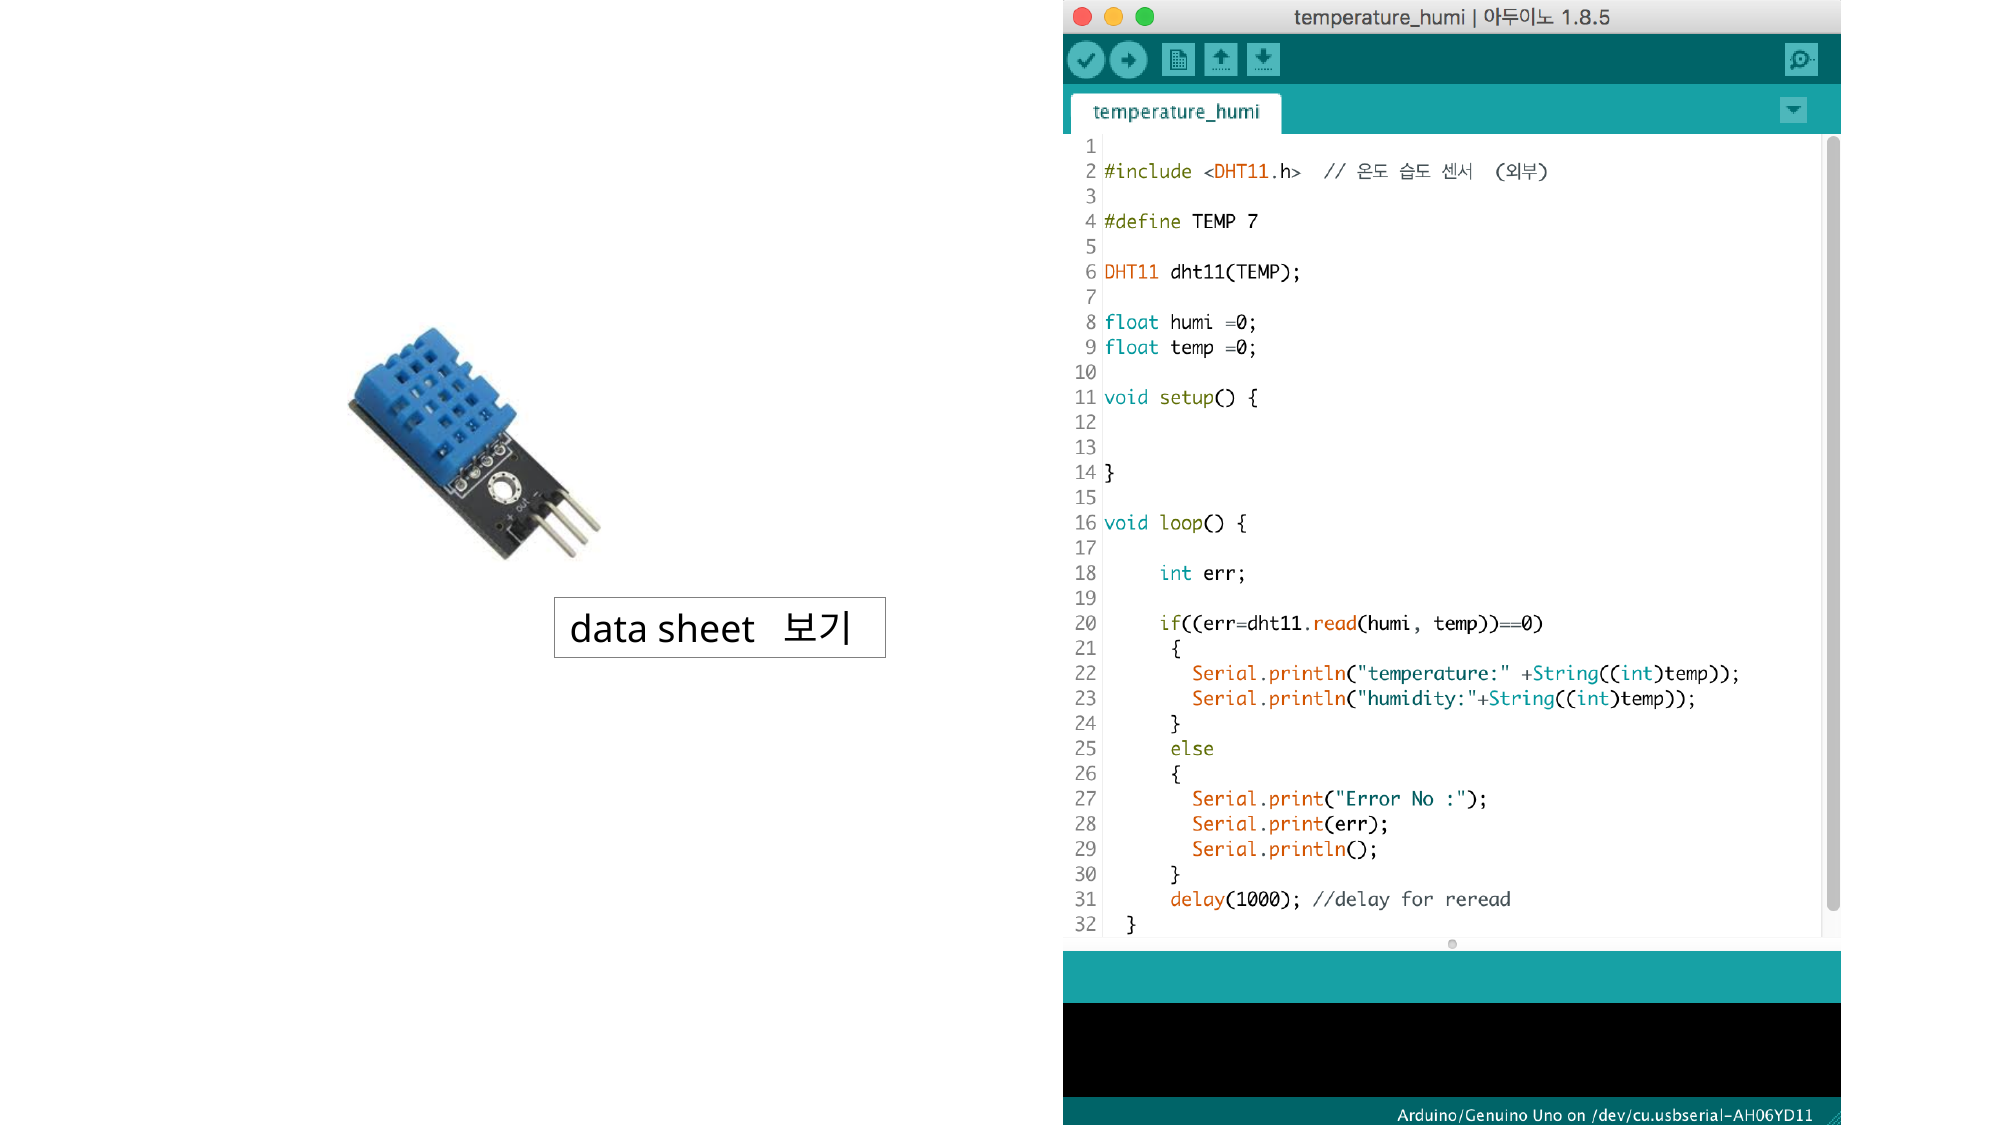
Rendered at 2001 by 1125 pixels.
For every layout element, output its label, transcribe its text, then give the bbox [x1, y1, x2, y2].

picture [1063, 0, 1841, 1125]
picture [310, 322, 618, 563]
text_box data sheet 보기 [554, 597, 886, 658]
